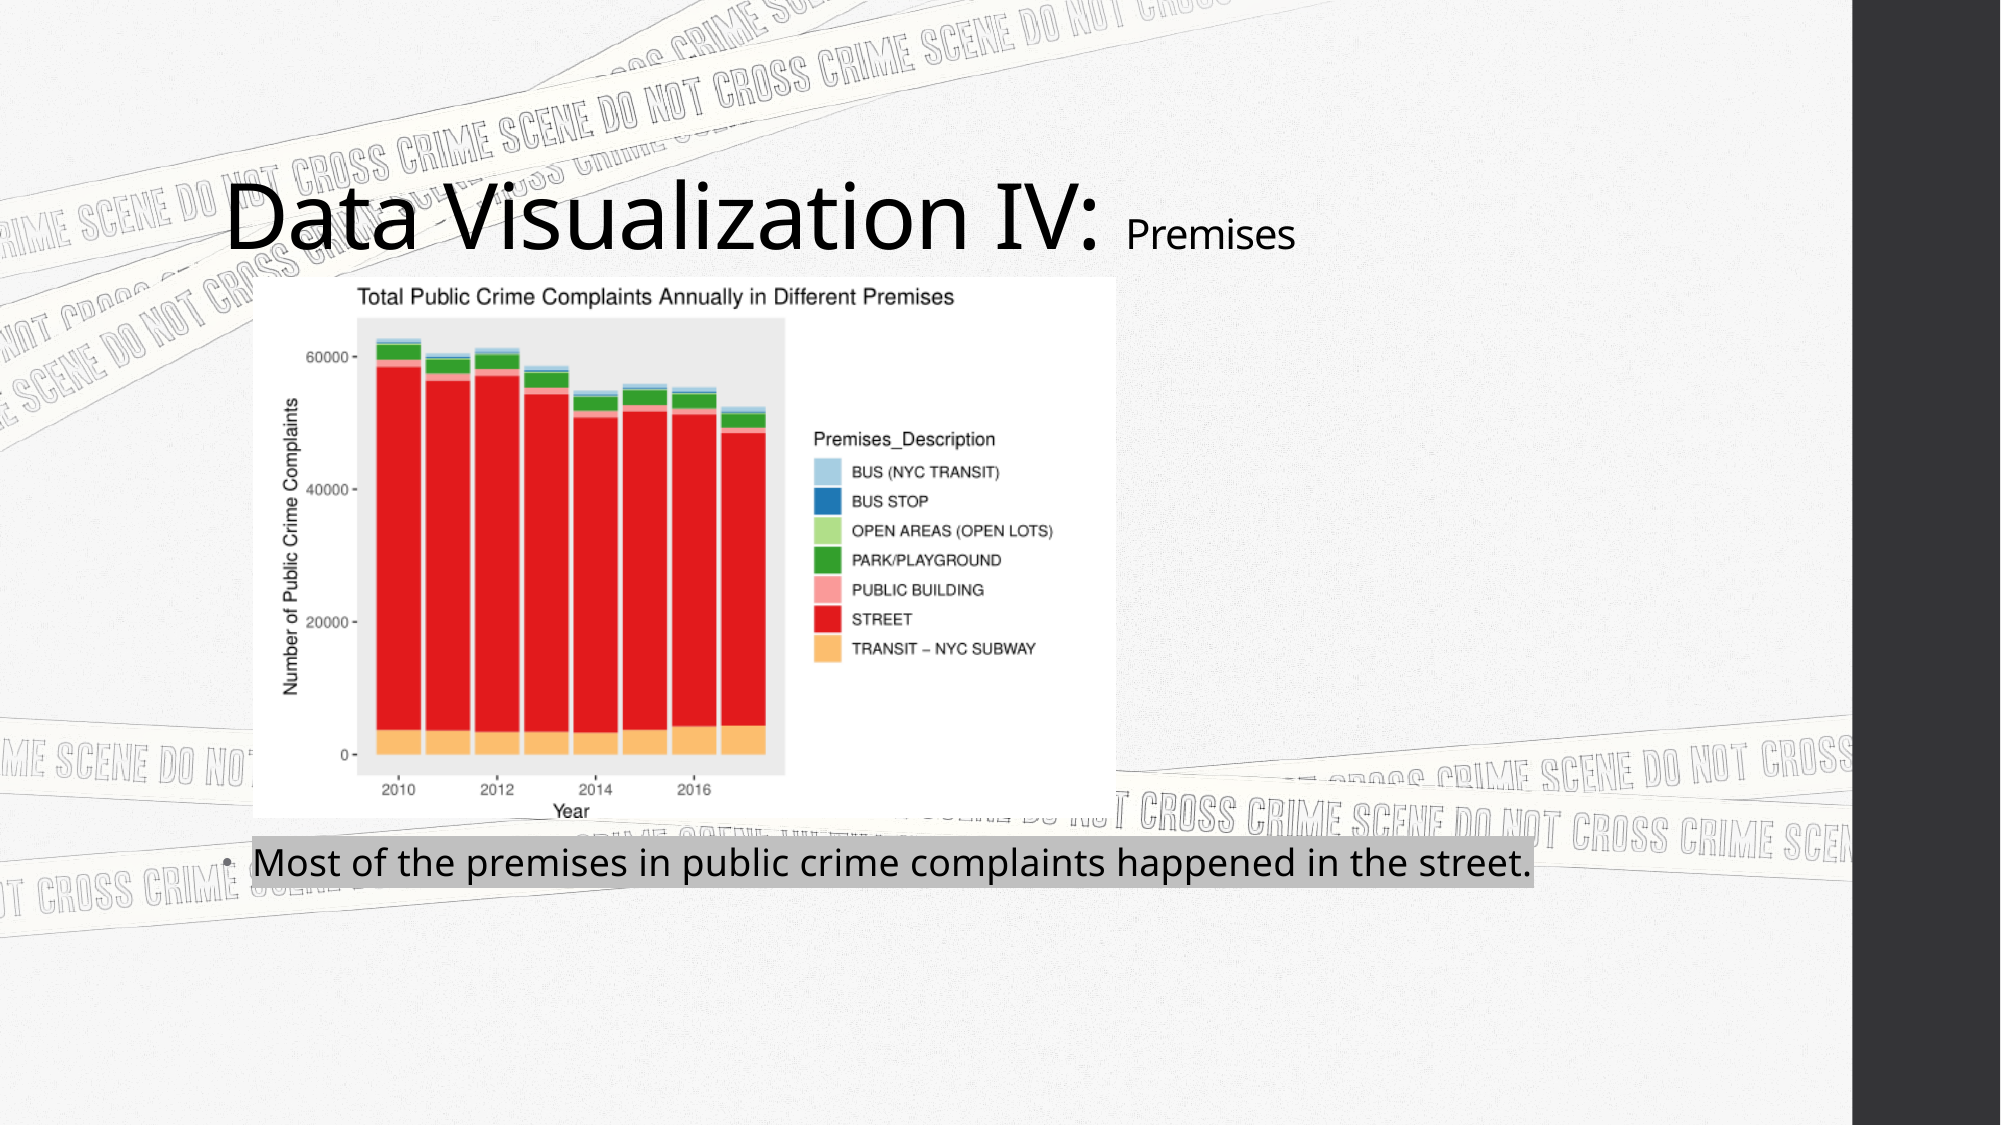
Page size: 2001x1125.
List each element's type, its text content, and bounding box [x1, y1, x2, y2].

list Most of the premises in public crime complaints happened in the street. [206, 299, 1617, 1014]
title Data Visualization IV: Premises [206, 60, 1797, 278]
picture [252, 277, 1116, 819]
